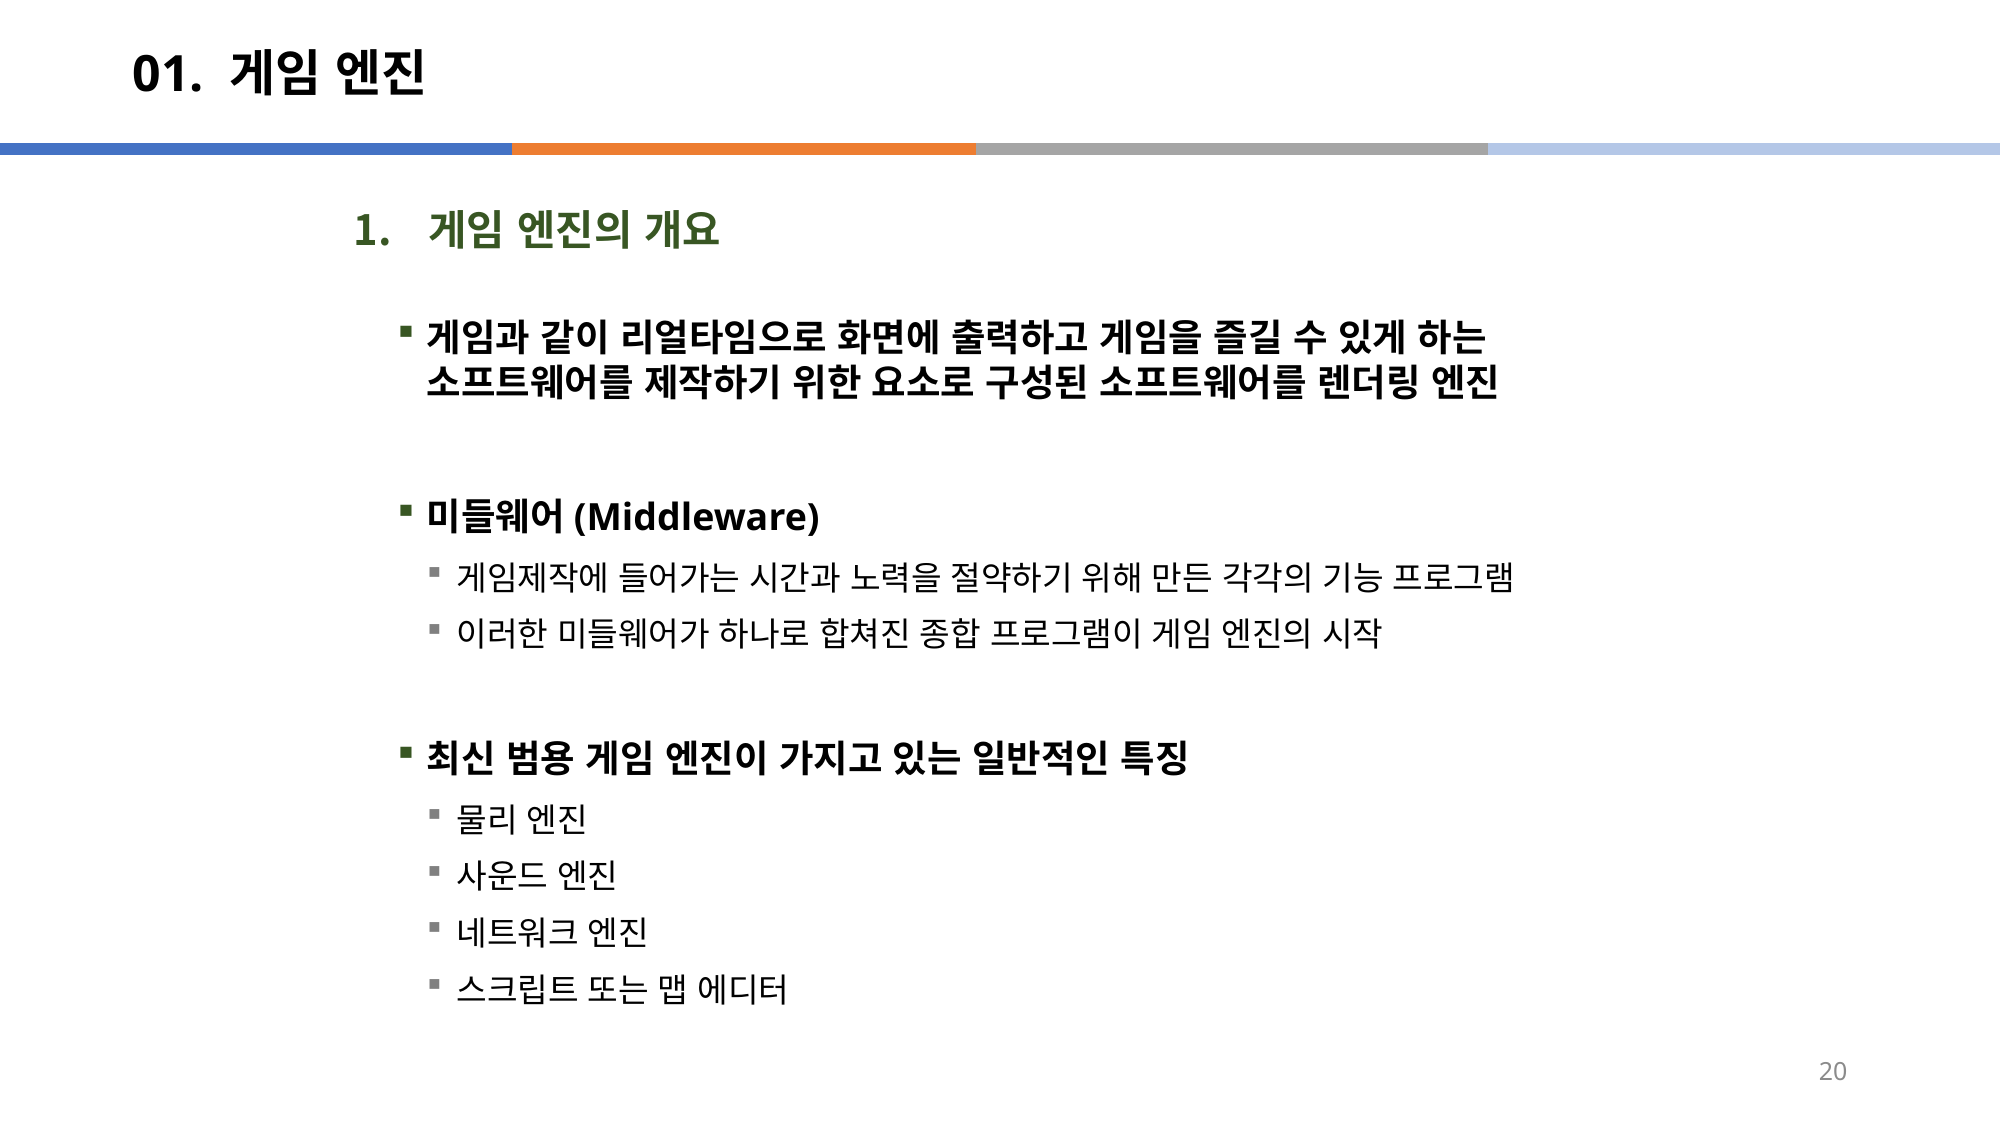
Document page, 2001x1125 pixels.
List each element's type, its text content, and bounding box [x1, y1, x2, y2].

title 01. 게임 엔진 [117, 30, 1772, 121]
list 게임 엔진의 개요 게임과 같이 리얼타임으로 화면에 출력하고 게임을 즐길 수 있게 하는 소프트웨어를 제작하기 위한 요소로 구성된 소프트웨어를 렌더링 엔진 미들웨어(Middleware) 게임제작에 들어가는 시간과 노력을 절약하기 위해 만든 각각의 기능 프로그램 이러한 미들웨어가 하나로 합쳐진 종합 프로그램이 게임 엔진의 시작 최신 범용 게임 엔진이 가지고 있는 일반적인 특징 물리 엔진 사운드 엔진 네트워크 엔진 스크립트 또는 맵 에디터 [338, 196, 1697, 1083]
slide_number 20 [1412, 1042, 1863, 1103]
